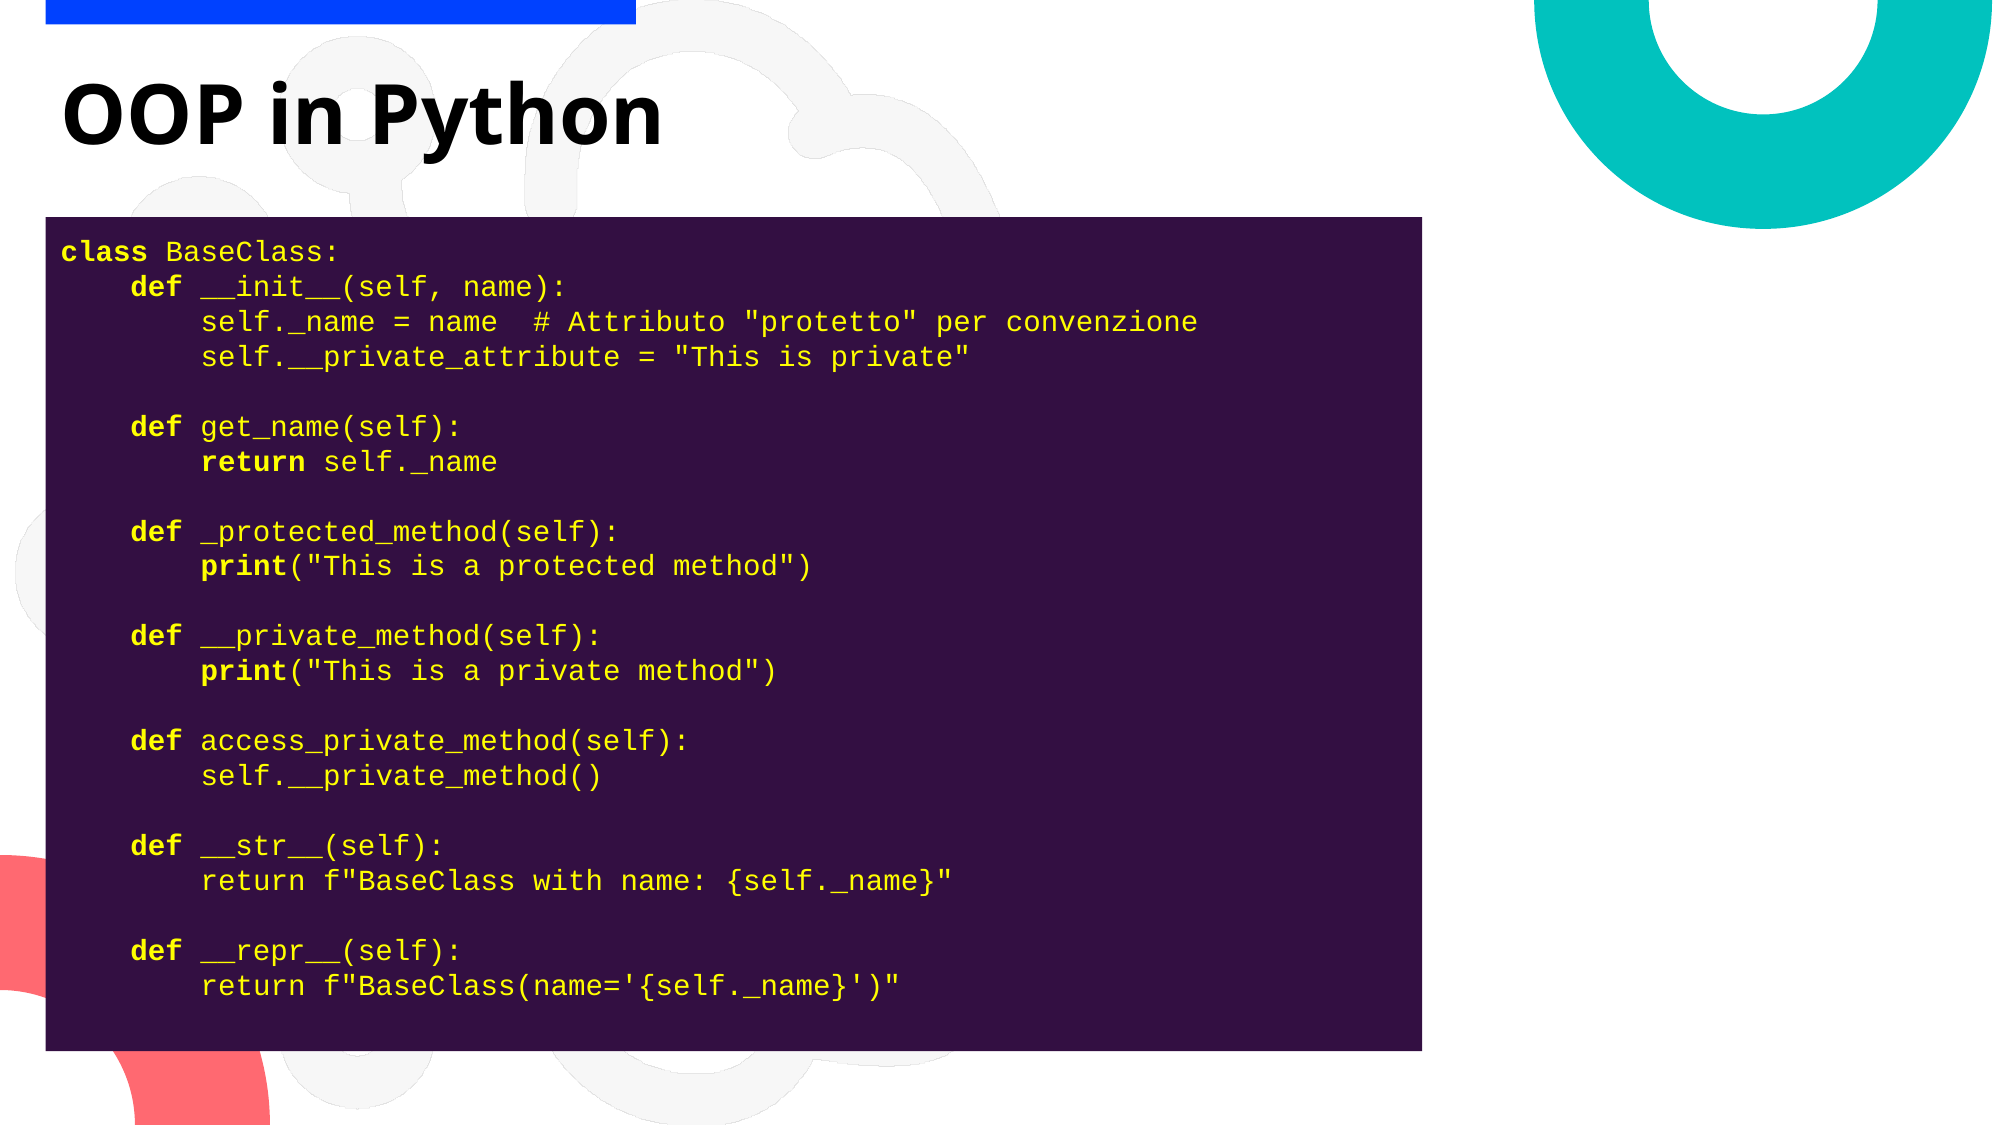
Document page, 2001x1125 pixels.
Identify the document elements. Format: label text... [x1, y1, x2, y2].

title OOP in Python [45, 53, 1746, 185]
text_box class BaseClass: def __init__(self, name): self._name = name # Attributo "protetto" per convenzione self.__private_attribute = "This is private" def get_name(self): return self._name def _protected_method(self): print("This is a protected method") def __private_method(self): print("This is a private method") def access_private_method(self): self.__private_method() def __str__(self): return f"BaseClass with name: {self._name}" def __repr__(self): return f"BaseClass(name='{self._name}')" [45, 217, 1423, 1052]
